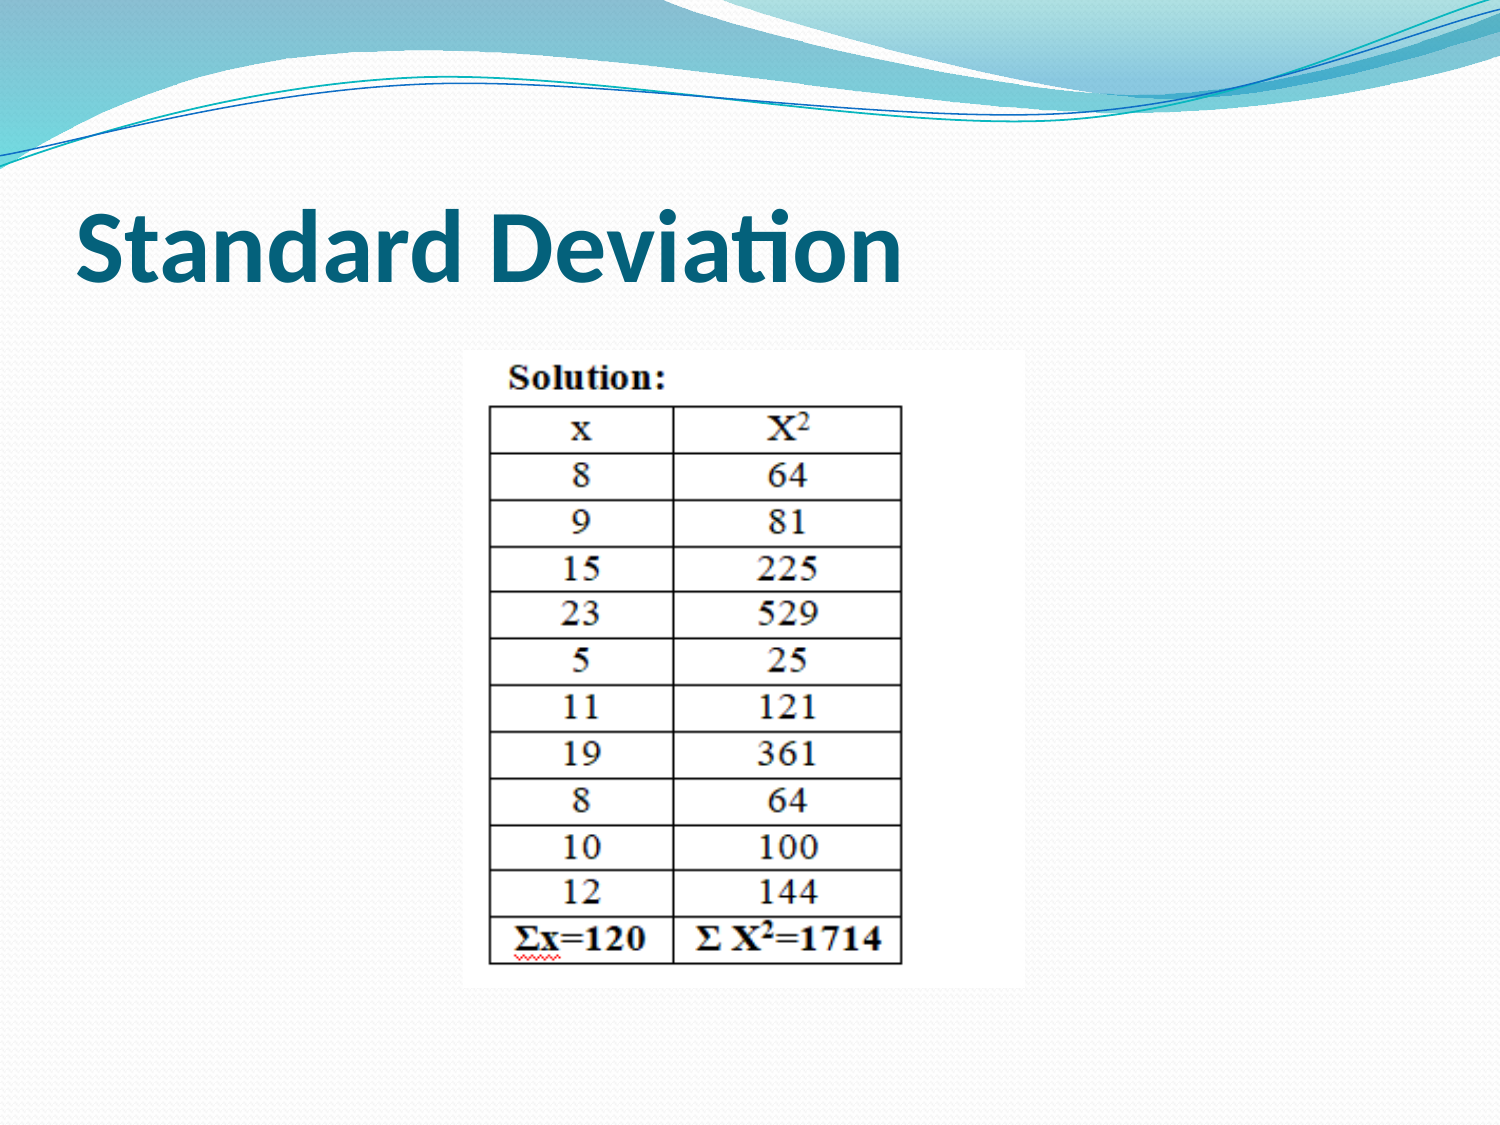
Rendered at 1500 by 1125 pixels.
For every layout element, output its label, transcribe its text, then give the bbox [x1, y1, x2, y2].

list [462, 349, 1026, 988]
title Standard Deviation [75, 115, 1425, 303]
